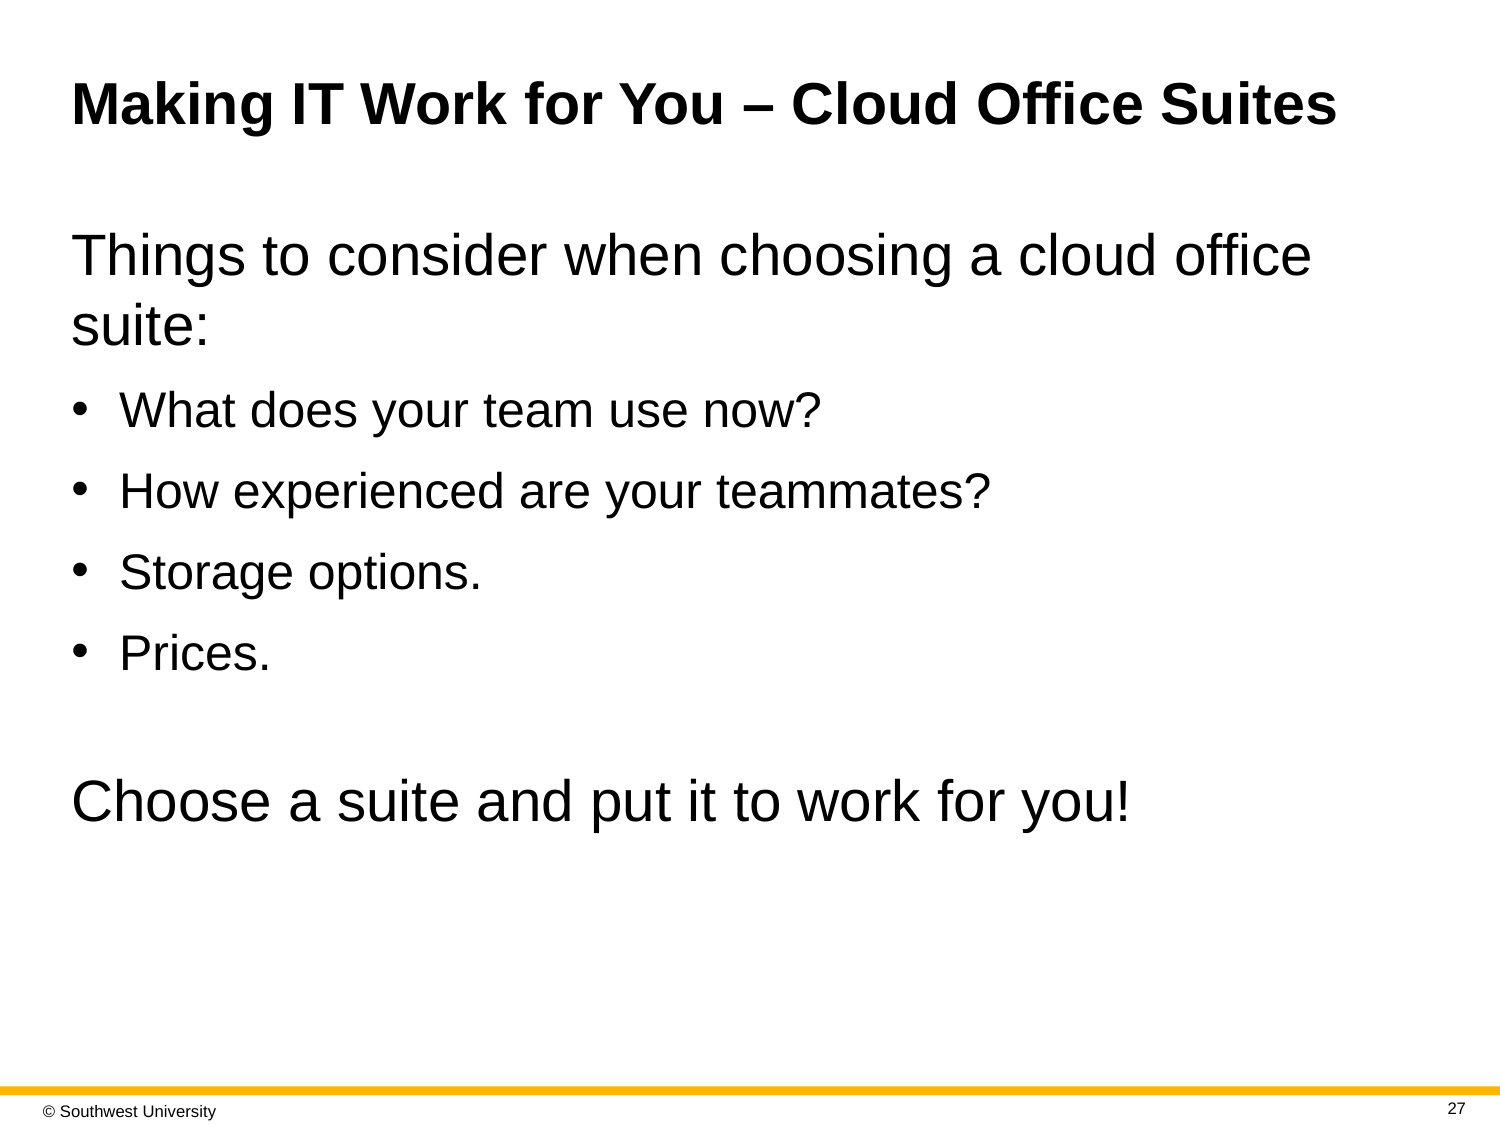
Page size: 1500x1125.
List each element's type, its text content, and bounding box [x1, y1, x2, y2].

list Things to consider when choosing a cloud office suite: What does your team use now? How experienced are your teammates? Storage options. Prices. [56, 209, 1444, 720]
title Making IT Work for You – Cloud Office Suites [56, 38, 1444, 173]
slide_number 27 [1415, 1094, 1474, 1122]
list Choose a suite and put it to work for you! [56, 756, 1444, 887]
